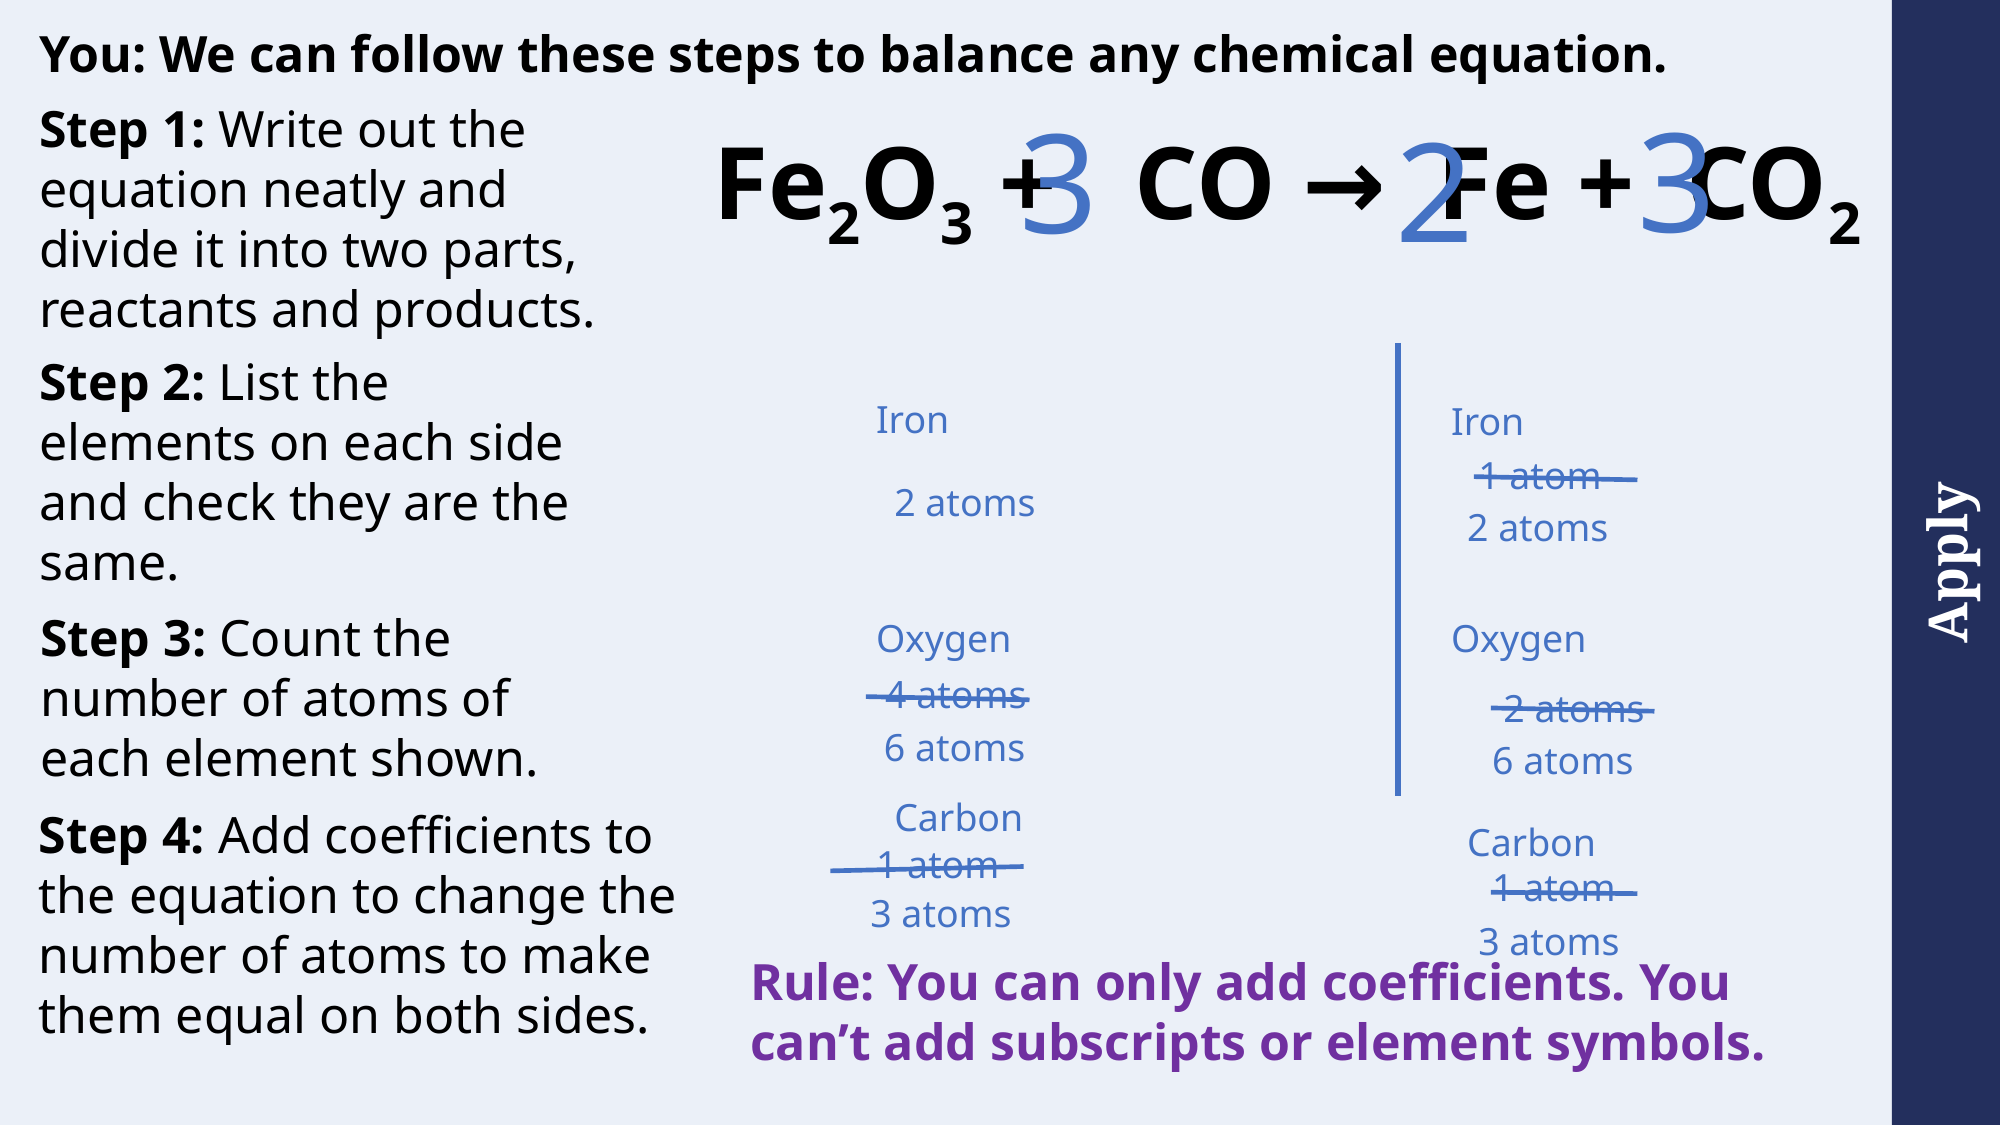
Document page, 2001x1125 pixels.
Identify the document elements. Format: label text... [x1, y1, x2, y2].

text_box 3 [1004, 88, 1093, 268]
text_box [1490, 707, 1655, 712]
text_box Iron [1436, 390, 1657, 451]
text_box You: We can follow these steps to balance any chemical equation. [24, 14, 1889, 90]
text_box Rule: You can only add coefficients. You can’t add subscripts or element symbols. [735, 942, 1877, 1078]
text_box Carbon [1452, 812, 1673, 872]
text_box Iron [861, 388, 1082, 449]
text_box Fe2O3 + CO → Fe + CO2 [1469, 111, 1622, 264]
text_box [865, 696, 1030, 700]
text_box 3 atoms [1463, 910, 1732, 971]
text_box Fe2O3 + CO → Fe + CO2 [1711, 111, 1952, 264]
text_box Oxygen [1436, 607, 1657, 668]
text_box 1 atom [861, 833, 1130, 894]
text_box 1 atom [1477, 856, 1746, 916]
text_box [1473, 476, 1638, 480]
text_box 2 atoms [1488, 677, 1757, 738]
text_box Step 4: Add coefficients to the equation to change the number of atoms to make them equal on both sides. [24, 795, 695, 1051]
text_box 3 atoms [855, 883, 1124, 943]
text_box 3 [1622, 87, 1711, 268]
text_box Step 1: Write out the equation neatly and divide it into two parts, reactants and products. [24, 90, 648, 345]
text_box Fe2O3 + CO → Fe + CO2 [648, 111, 1004, 264]
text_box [830, 866, 1024, 871]
text_box 2 [1380, 97, 1469, 278]
text_box Carbon [879, 786, 1100, 833]
text_box Step 2: List the elements on each side and check they are the same. [24, 342, 621, 598]
text_box Fe2O3 + CO → Fe + CO2 [1093, 111, 1380, 264]
text_box 1 atom [1463, 444, 1732, 505]
text_box 2 atoms [879, 471, 1148, 532]
text_box Step 3: Count the number of atoms of each element shown. [25, 598, 620, 794]
text_box 6 atoms [869, 716, 1138, 777]
text_box 4 atoms [870, 664, 1139, 724]
text_box Oxygen [861, 607, 1082, 668]
text_box 2 atoms [1452, 496, 1721, 557]
text_box 6 atoms [1477, 729, 1746, 790]
